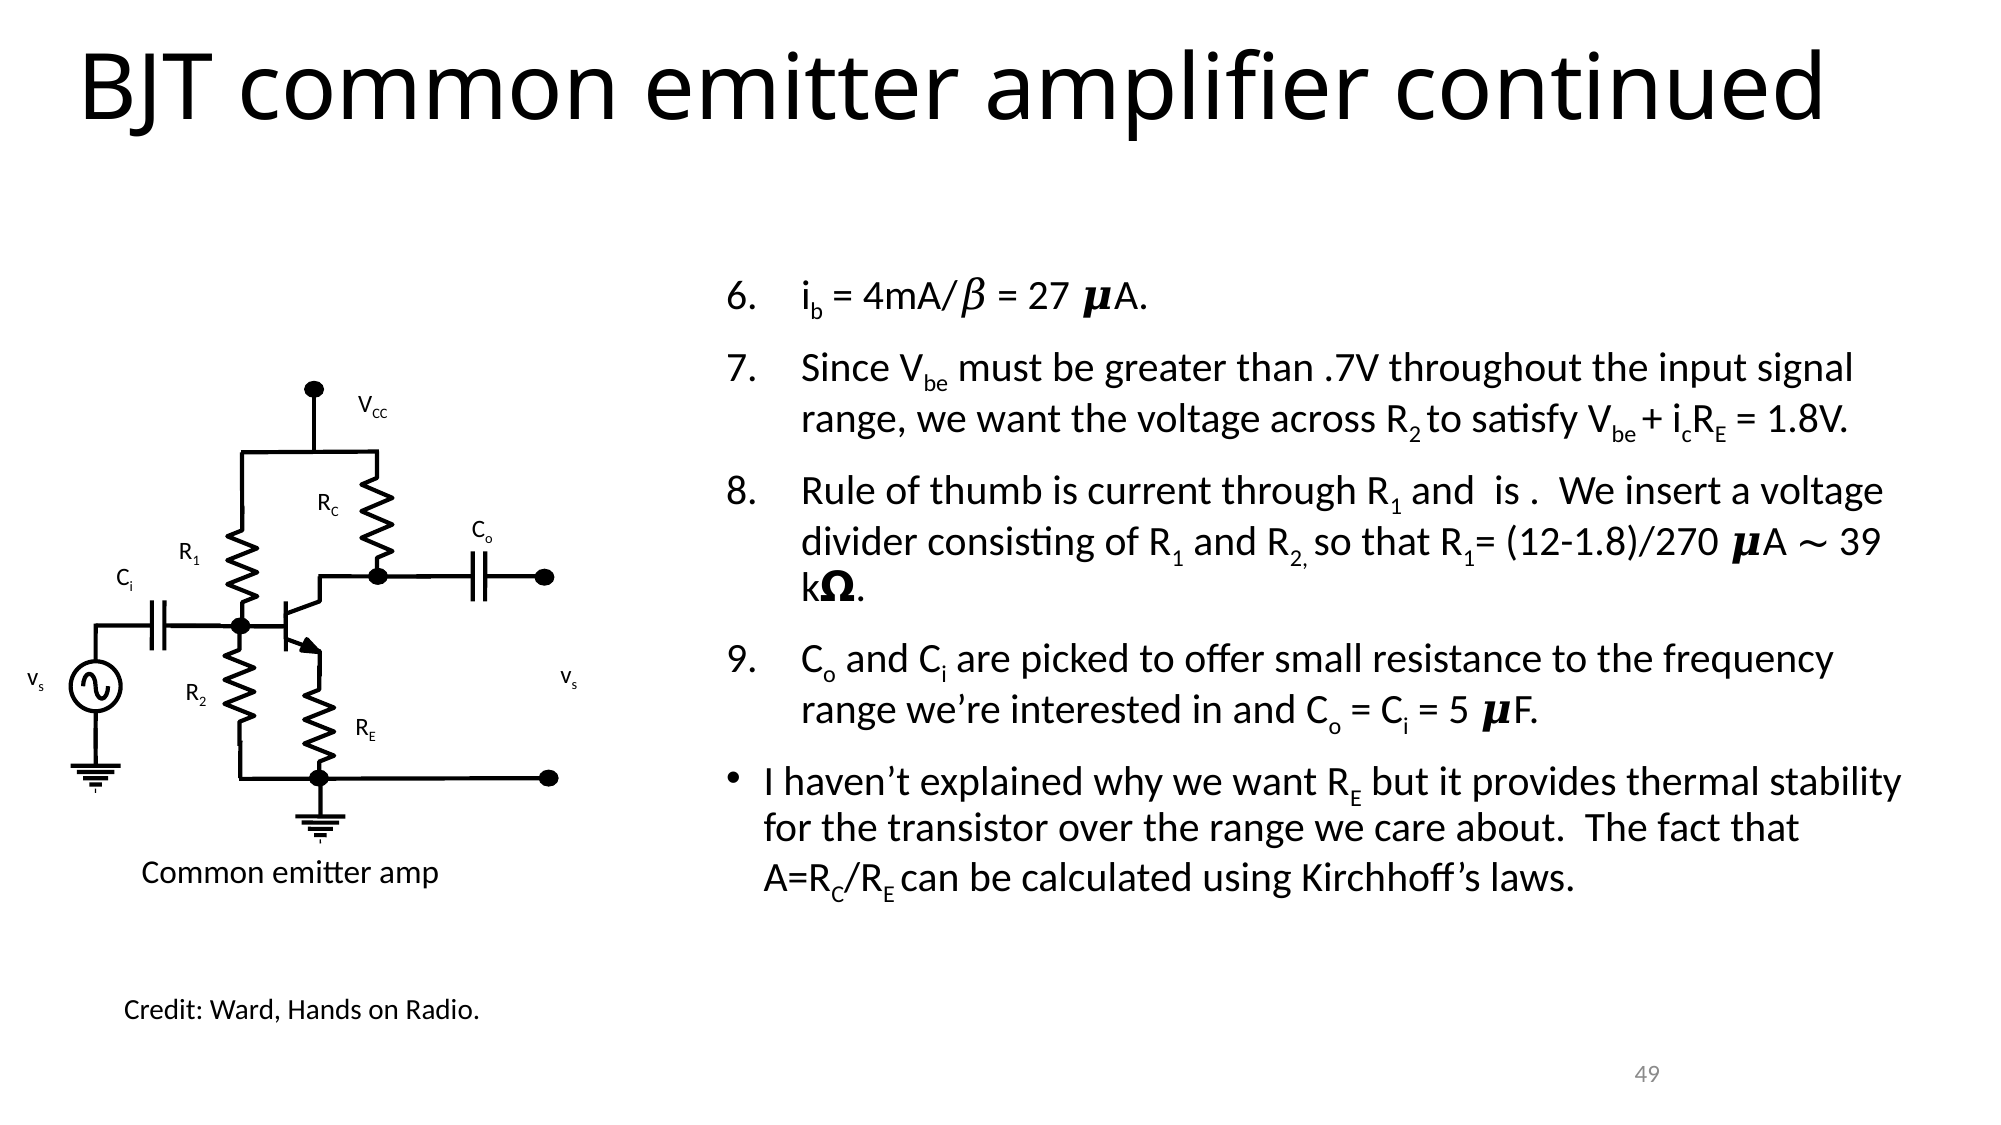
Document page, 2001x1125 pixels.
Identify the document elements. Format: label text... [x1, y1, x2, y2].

text_box BJT common emitter amplifier continued [12, 18, 1896, 161]
text_box Credit: Ward, Hands on Radio. [109, 982, 496, 1033]
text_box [12, 380, 606, 899]
slide_number 49 [1325, 1042, 1675, 1103]
